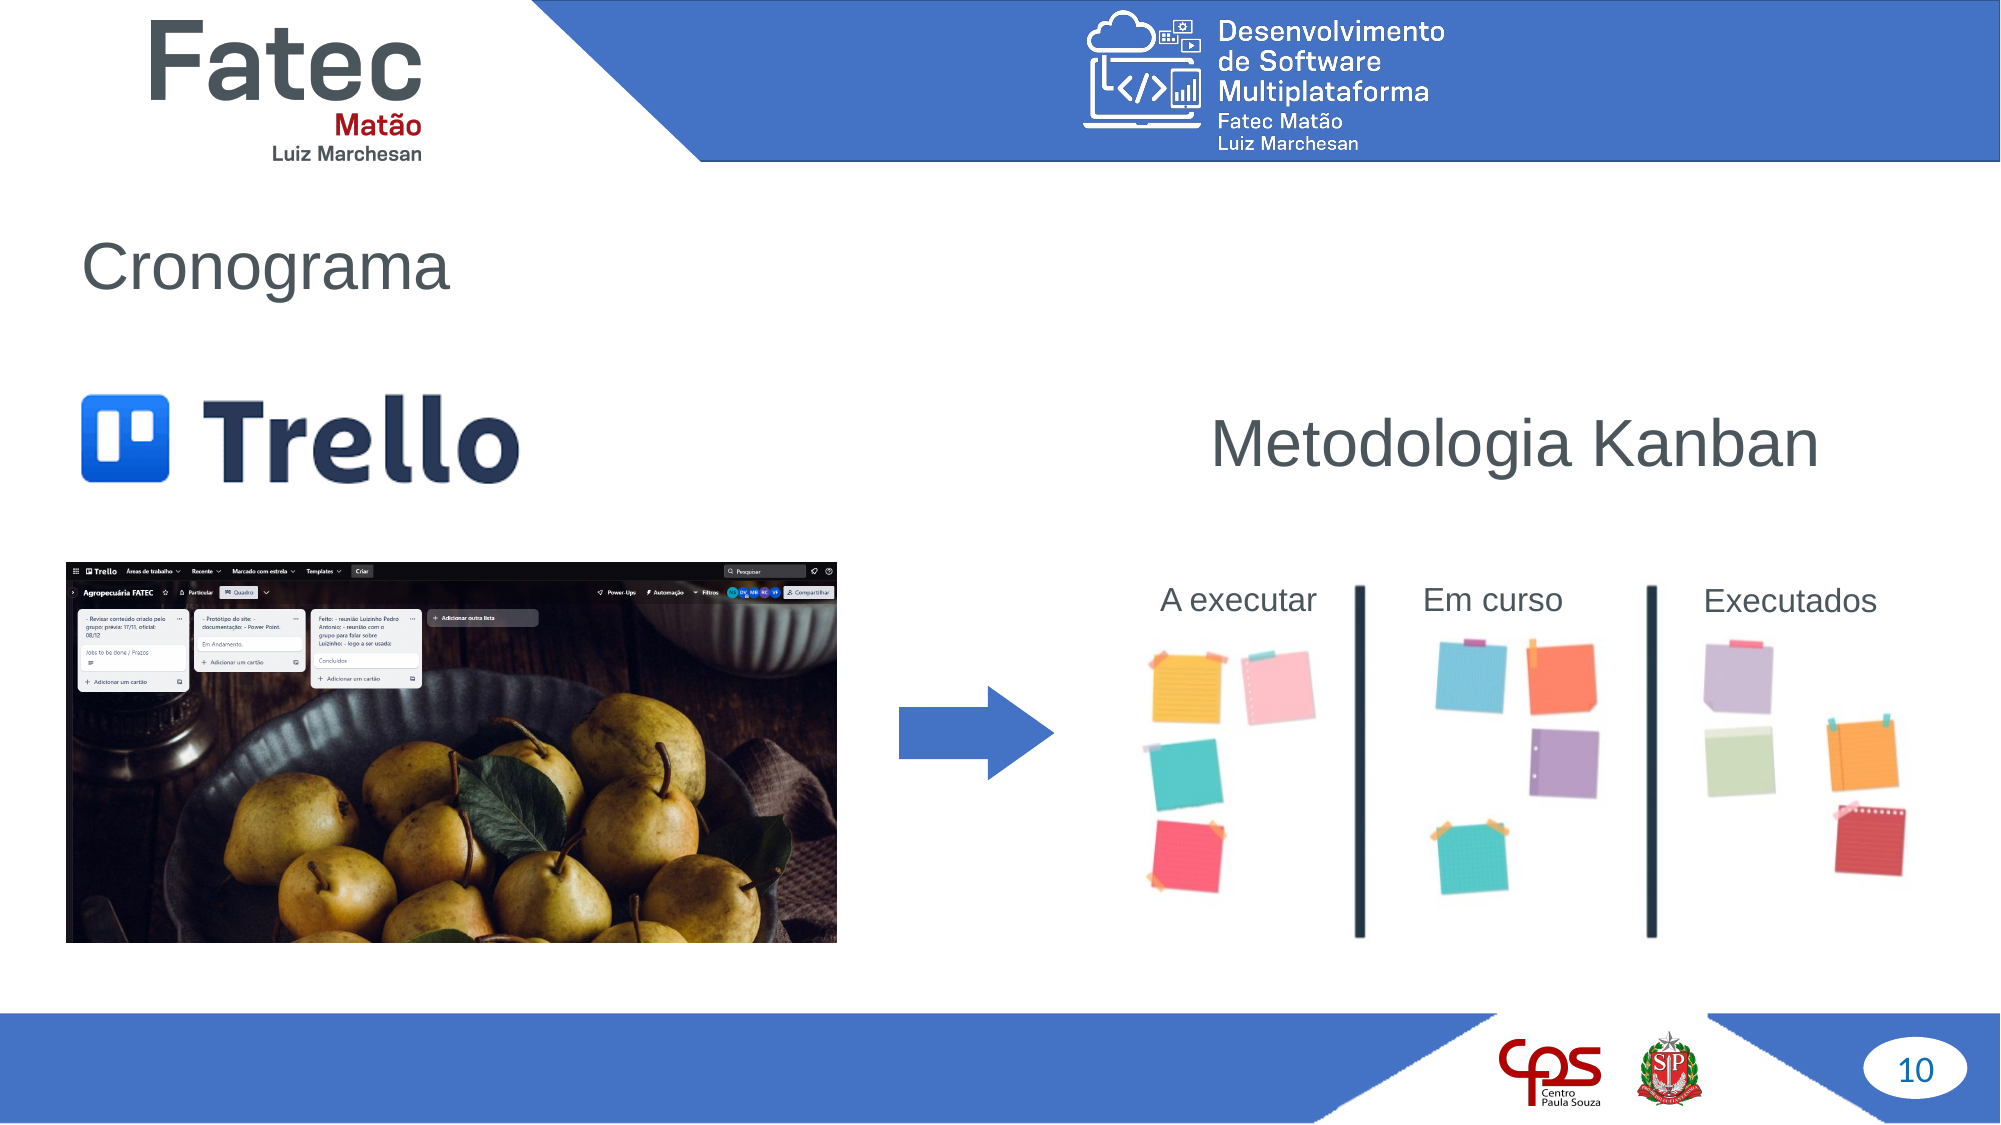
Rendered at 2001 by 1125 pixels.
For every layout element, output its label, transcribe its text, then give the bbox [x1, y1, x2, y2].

picture [66, 308, 837, 944]
picture [1083, 10, 1444, 150]
picture [151, 20, 421, 161]
slide_number 10 [1864, 1038, 1967, 1098]
text_box [899, 685, 1055, 781]
text_box Metodologia Kanban [1195, 392, 1849, 487]
picture [1099, 536, 1944, 953]
text_box Cronograma [66, 215, 754, 400]
picture [0, 1012, 2000, 1125]
